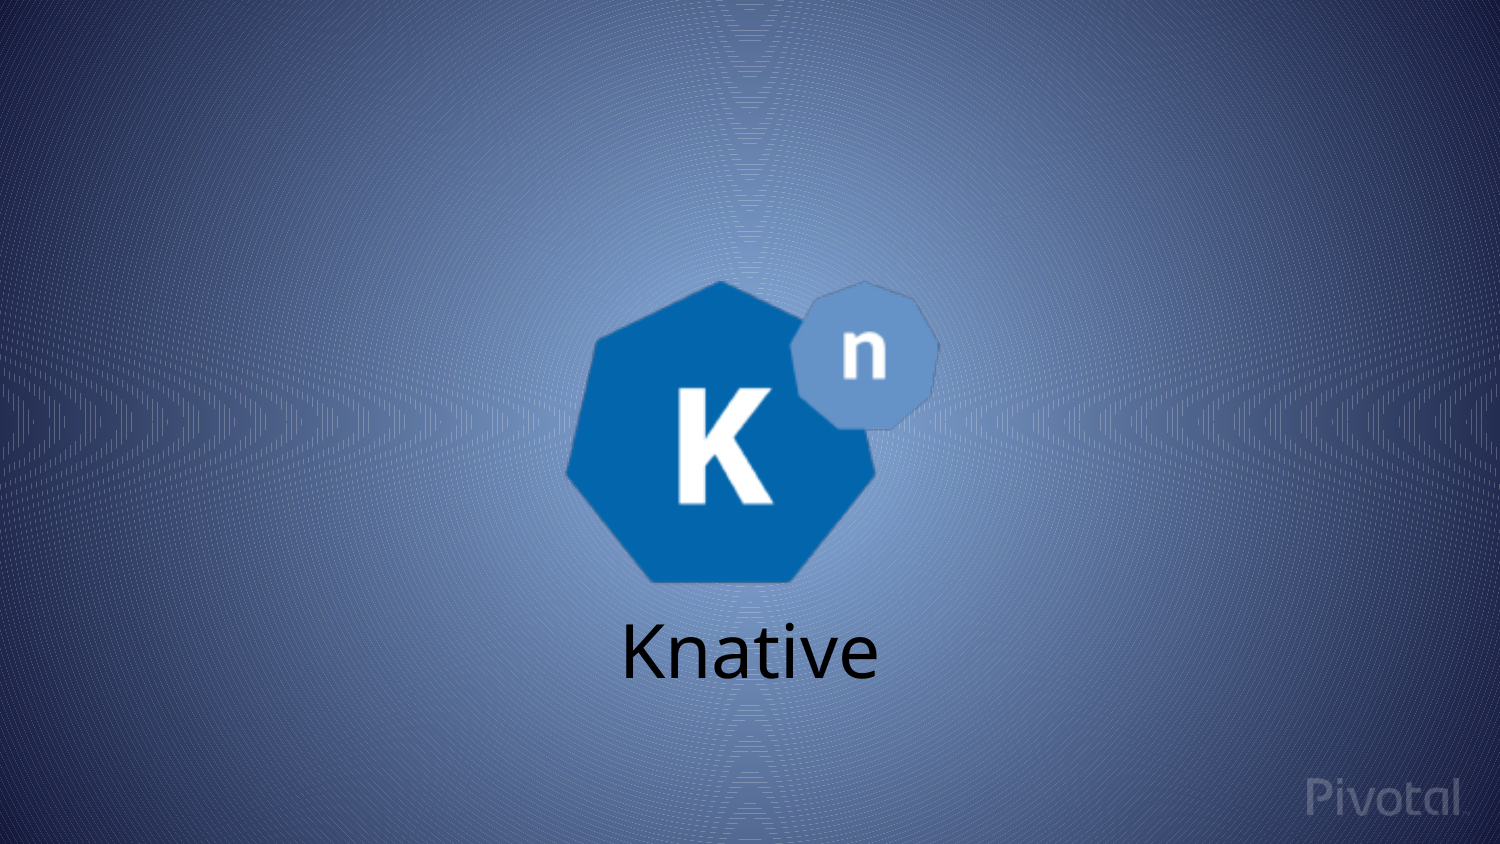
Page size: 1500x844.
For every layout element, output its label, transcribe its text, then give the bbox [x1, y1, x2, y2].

text_box Knative [604, 639, 896, 702]
picture [541, 213, 959, 631]
